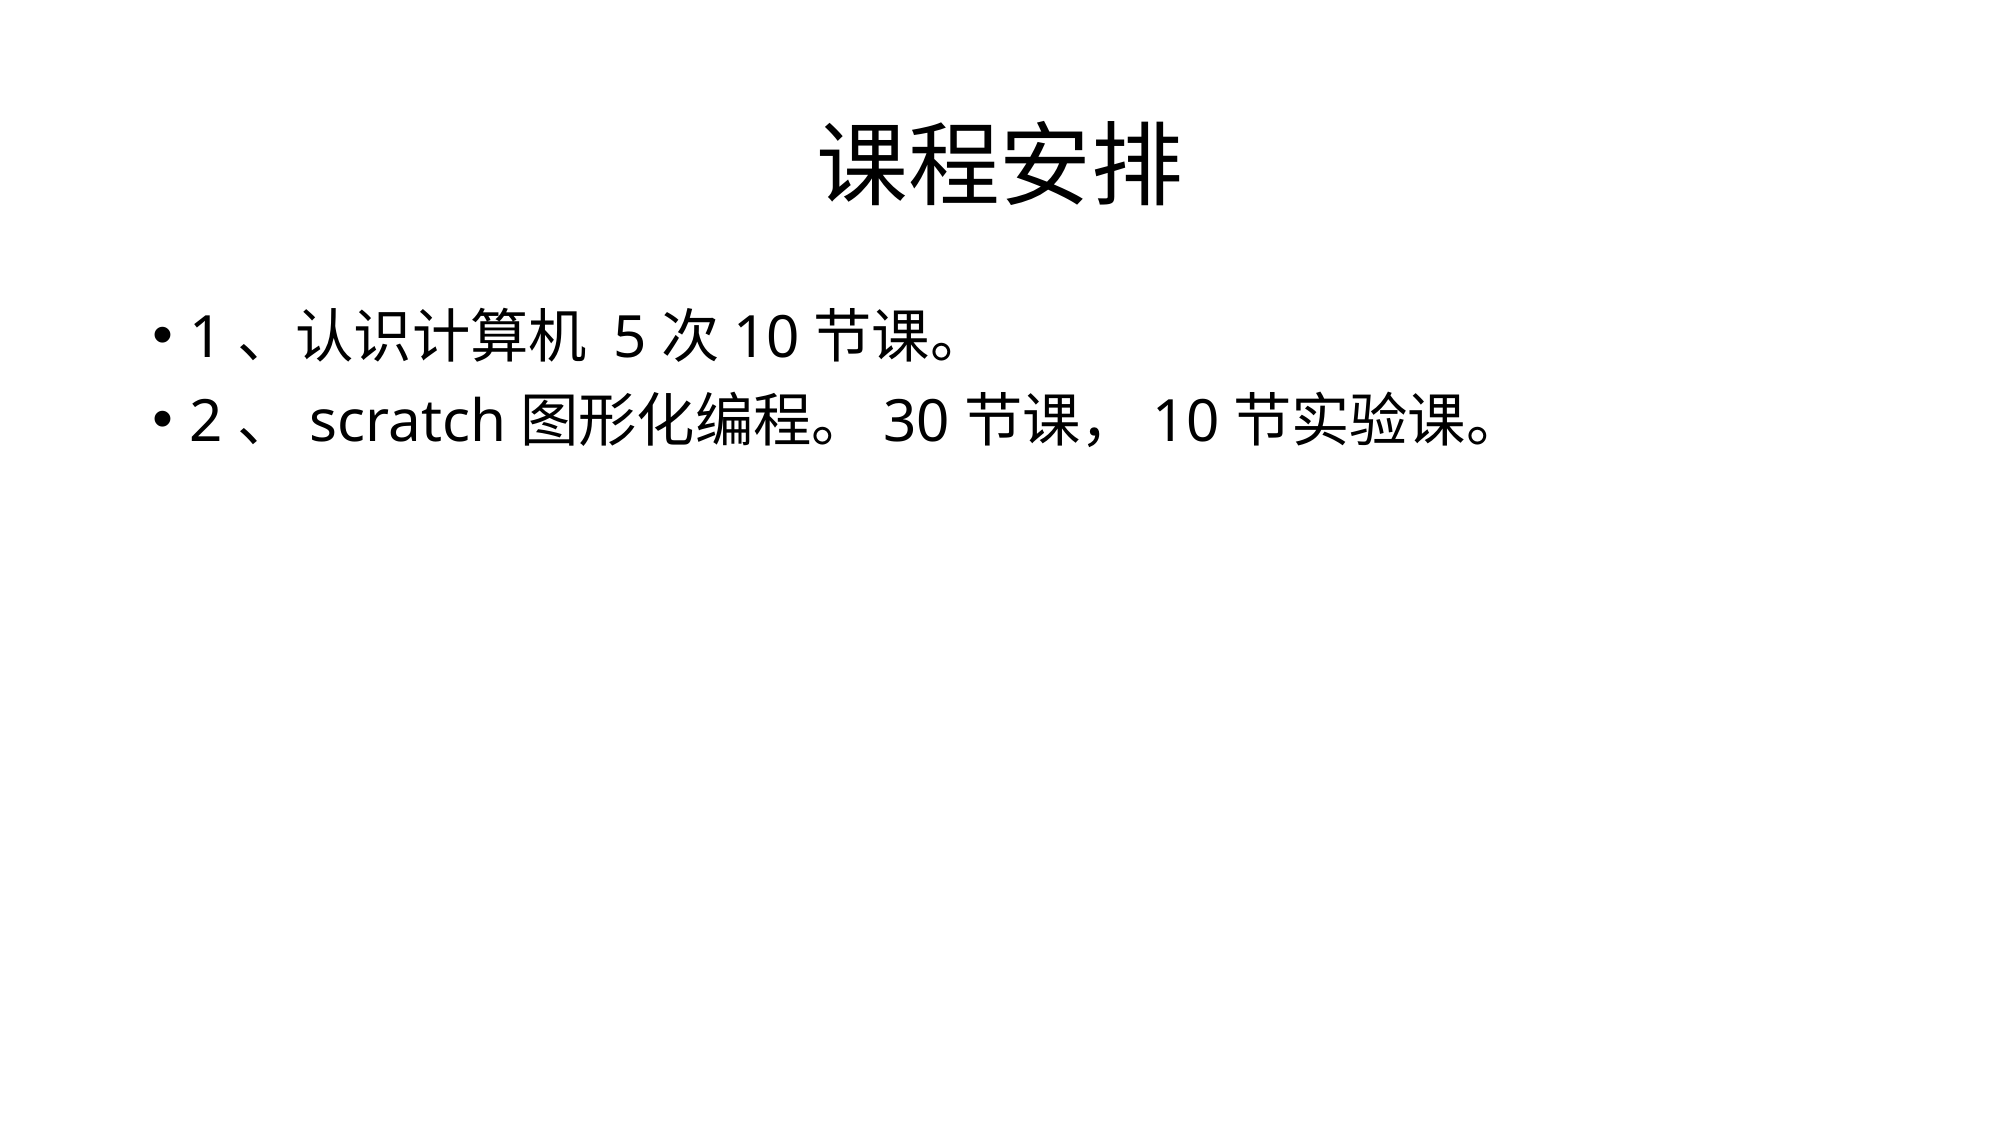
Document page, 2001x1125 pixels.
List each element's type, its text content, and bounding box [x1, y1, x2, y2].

title 课程安排 [137, 59, 1863, 278]
list 1、认识计算机 5次10节课。 2、scratch图形化编程。30节课，10节实验课。 [137, 299, 1863, 1014]
